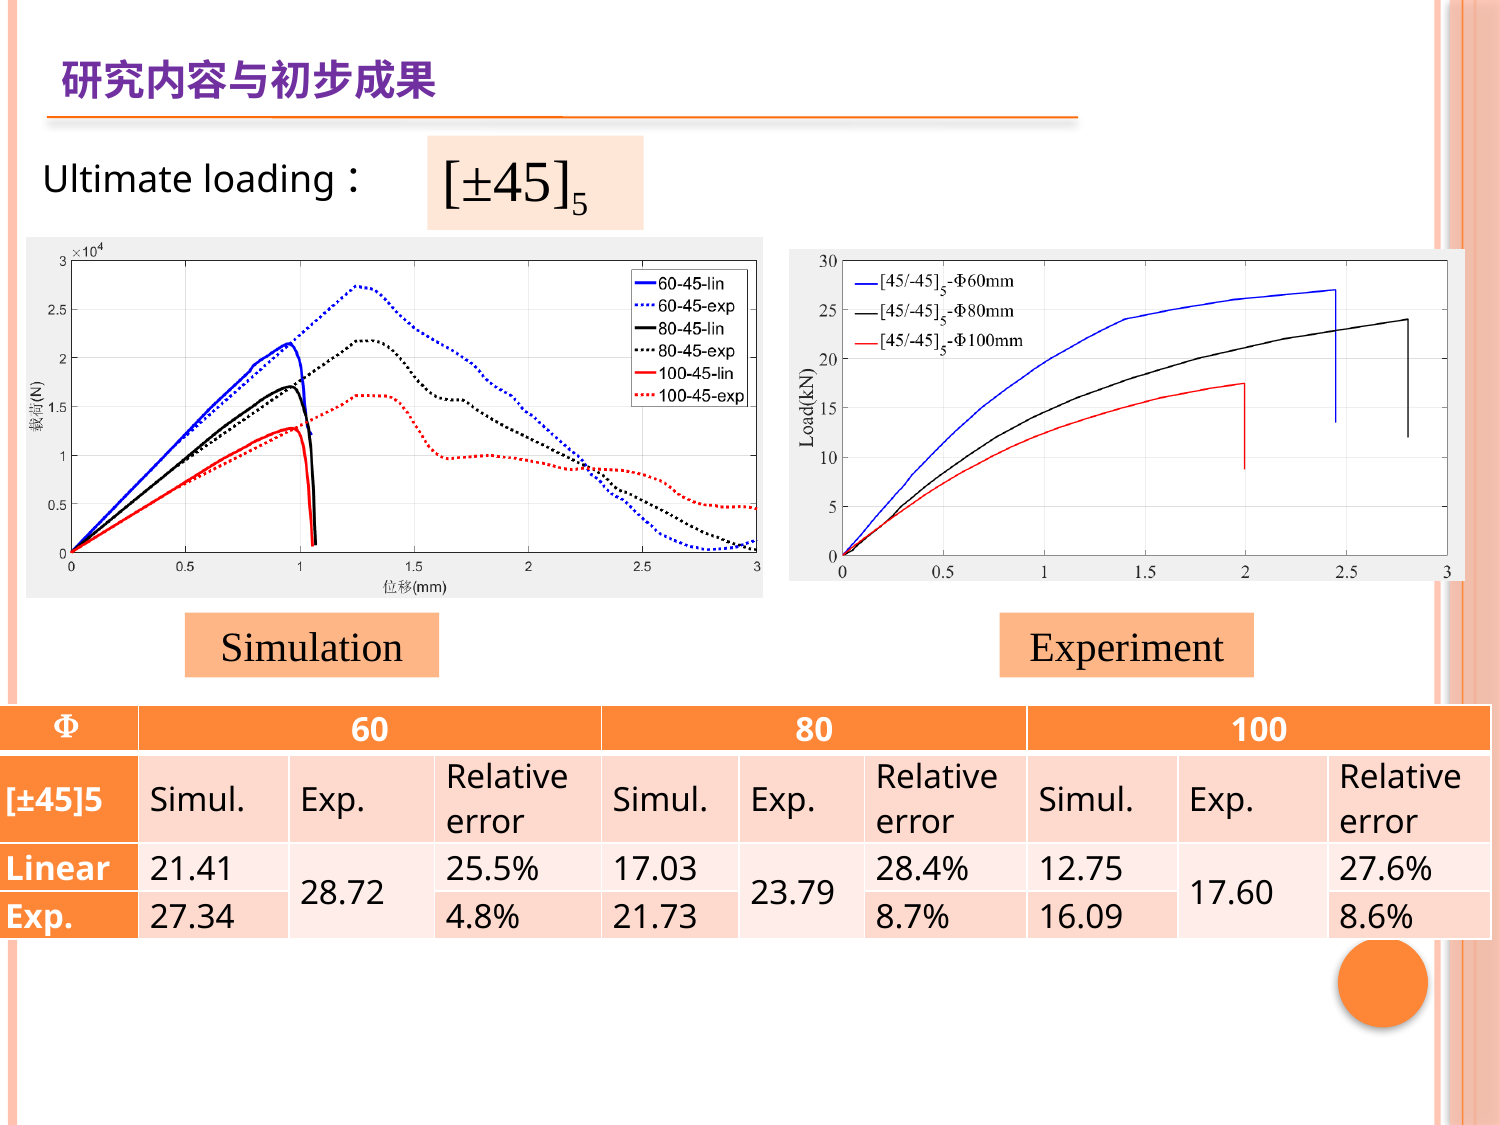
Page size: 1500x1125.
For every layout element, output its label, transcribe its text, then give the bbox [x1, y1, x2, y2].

table_cell 12.75 [1028, 844, 1177, 890]
table_header  [0, 706, 138, 750]
text_box Experiment [999, 612, 1254, 678]
table_cell 17.60 [1179, 844, 1327, 938]
text_box [±45]5 [427, 135, 644, 230]
table_cell Exp. [290, 756, 434, 842]
picture [25, 237, 764, 599]
table_cell 8.7% [865, 892, 1026, 938]
picture [788, 248, 1466, 581]
table_cell 4.8% [435, 892, 601, 938]
table_cell 28.72 [290, 844, 434, 938]
table_cell 27.6% [1329, 844, 1490, 890]
table_cell 21.41 [139, 844, 288, 890]
table_cell 17.03 [602, 844, 738, 890]
table_header 80 [602, 706, 1026, 750]
table_cell Exp. [1179, 756, 1327, 842]
table_cell Simul. [1028, 756, 1177, 842]
text_box 研究内容与初步成果 [46, 46, 1164, 164]
table_cell Relative error [1329, 756, 1490, 842]
table_header 100 [1028, 706, 1490, 750]
table_cell 23.79 [740, 844, 864, 938]
table_cell 8.6% [1329, 892, 1490, 938]
table_cell 25.5% [435, 844, 601, 890]
table_cell Linear [0, 844, 138, 890]
table_cell 21.73 [602, 892, 738, 938]
table_cell 16.09 [1028, 892, 1177, 938]
text_box Simulation [184, 612, 440, 678]
text_box Ultimate loading： [27, 147, 428, 208]
table_cell [±45]5 [0, 756, 138, 842]
table_cell Relative error [865, 756, 1026, 842]
table_header 60 [139, 706, 601, 750]
table_cell Exp. [0, 892, 138, 938]
table_cell 28.4% [865, 844, 1026, 890]
table_cell Relative error [435, 756, 601, 842]
table_cell Simul. [602, 756, 738, 842]
table_cell 27.34 [139, 892, 288, 938]
table_cell Simul. [139, 756, 288, 842]
table_cell Exp. [740, 756, 864, 842]
